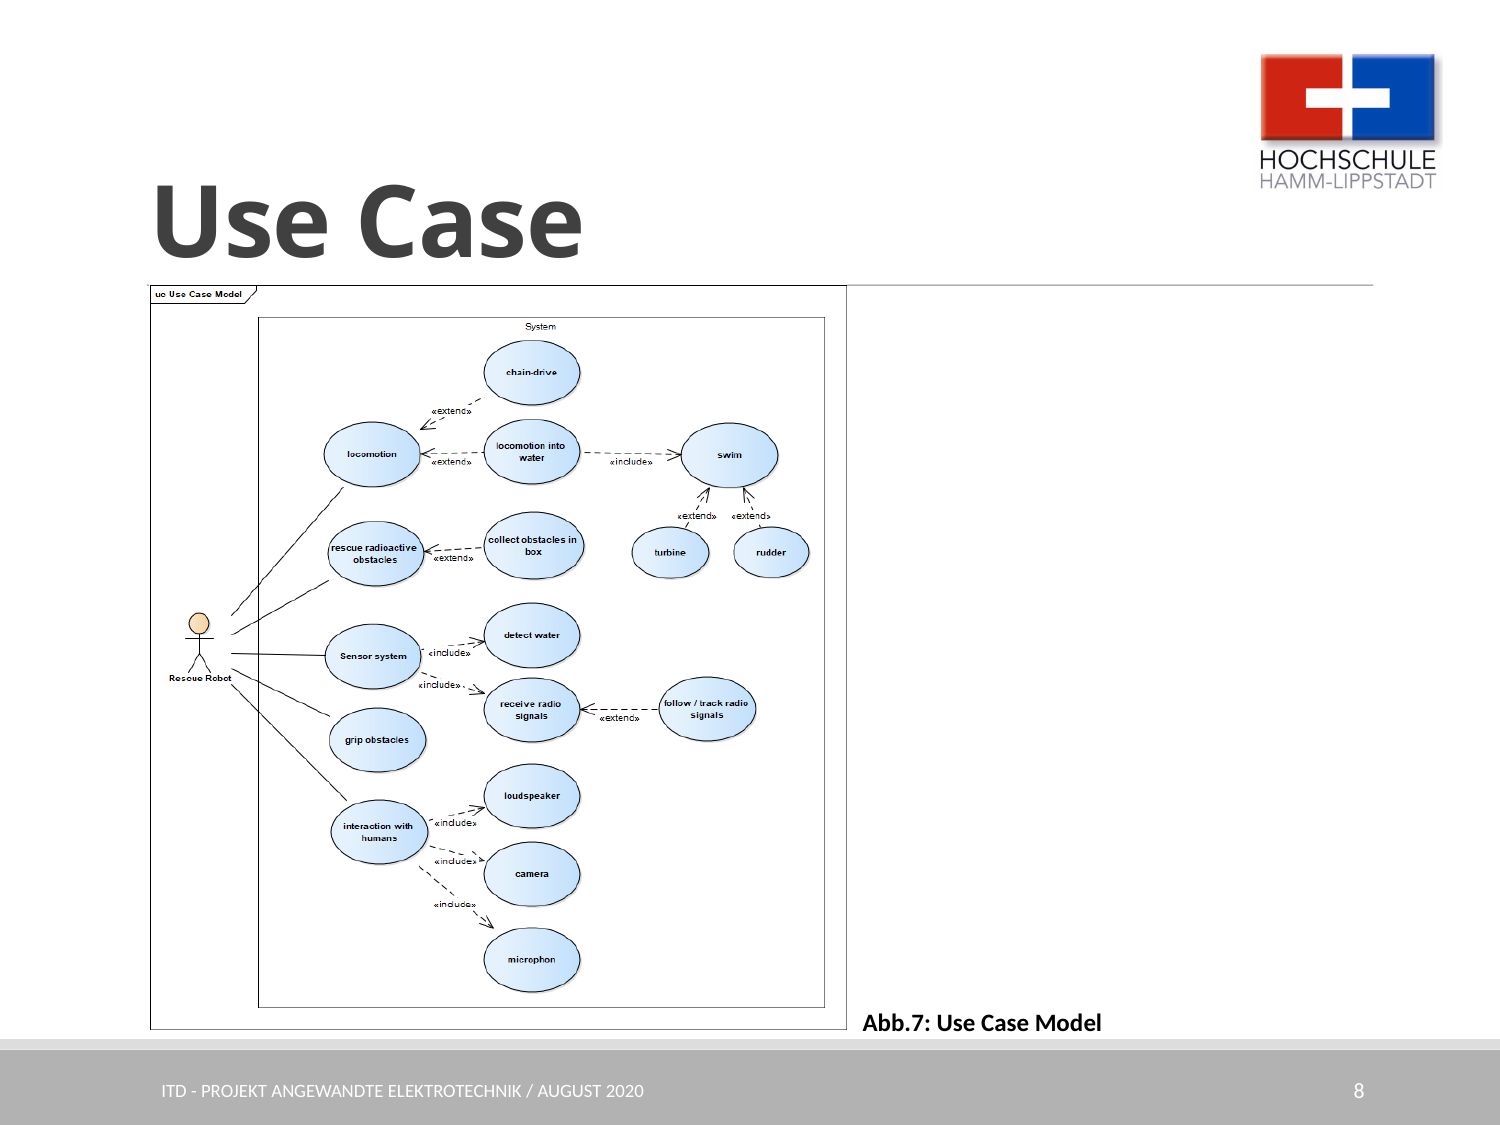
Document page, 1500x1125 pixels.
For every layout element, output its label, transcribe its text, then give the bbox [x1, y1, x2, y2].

text_box 8 [1218, 1059, 1380, 1120]
text_box ITD - Projekt angewandte Elektrotechnik / August 2020 [105, 1059, 700, 1120]
text_box Abb.7: Use Case Model [847, 999, 1118, 1045]
picture [1373, 50, 1443, 192]
picture [148, 284, 847, 1031]
text_box Use Case [134, 47, 1373, 285]
